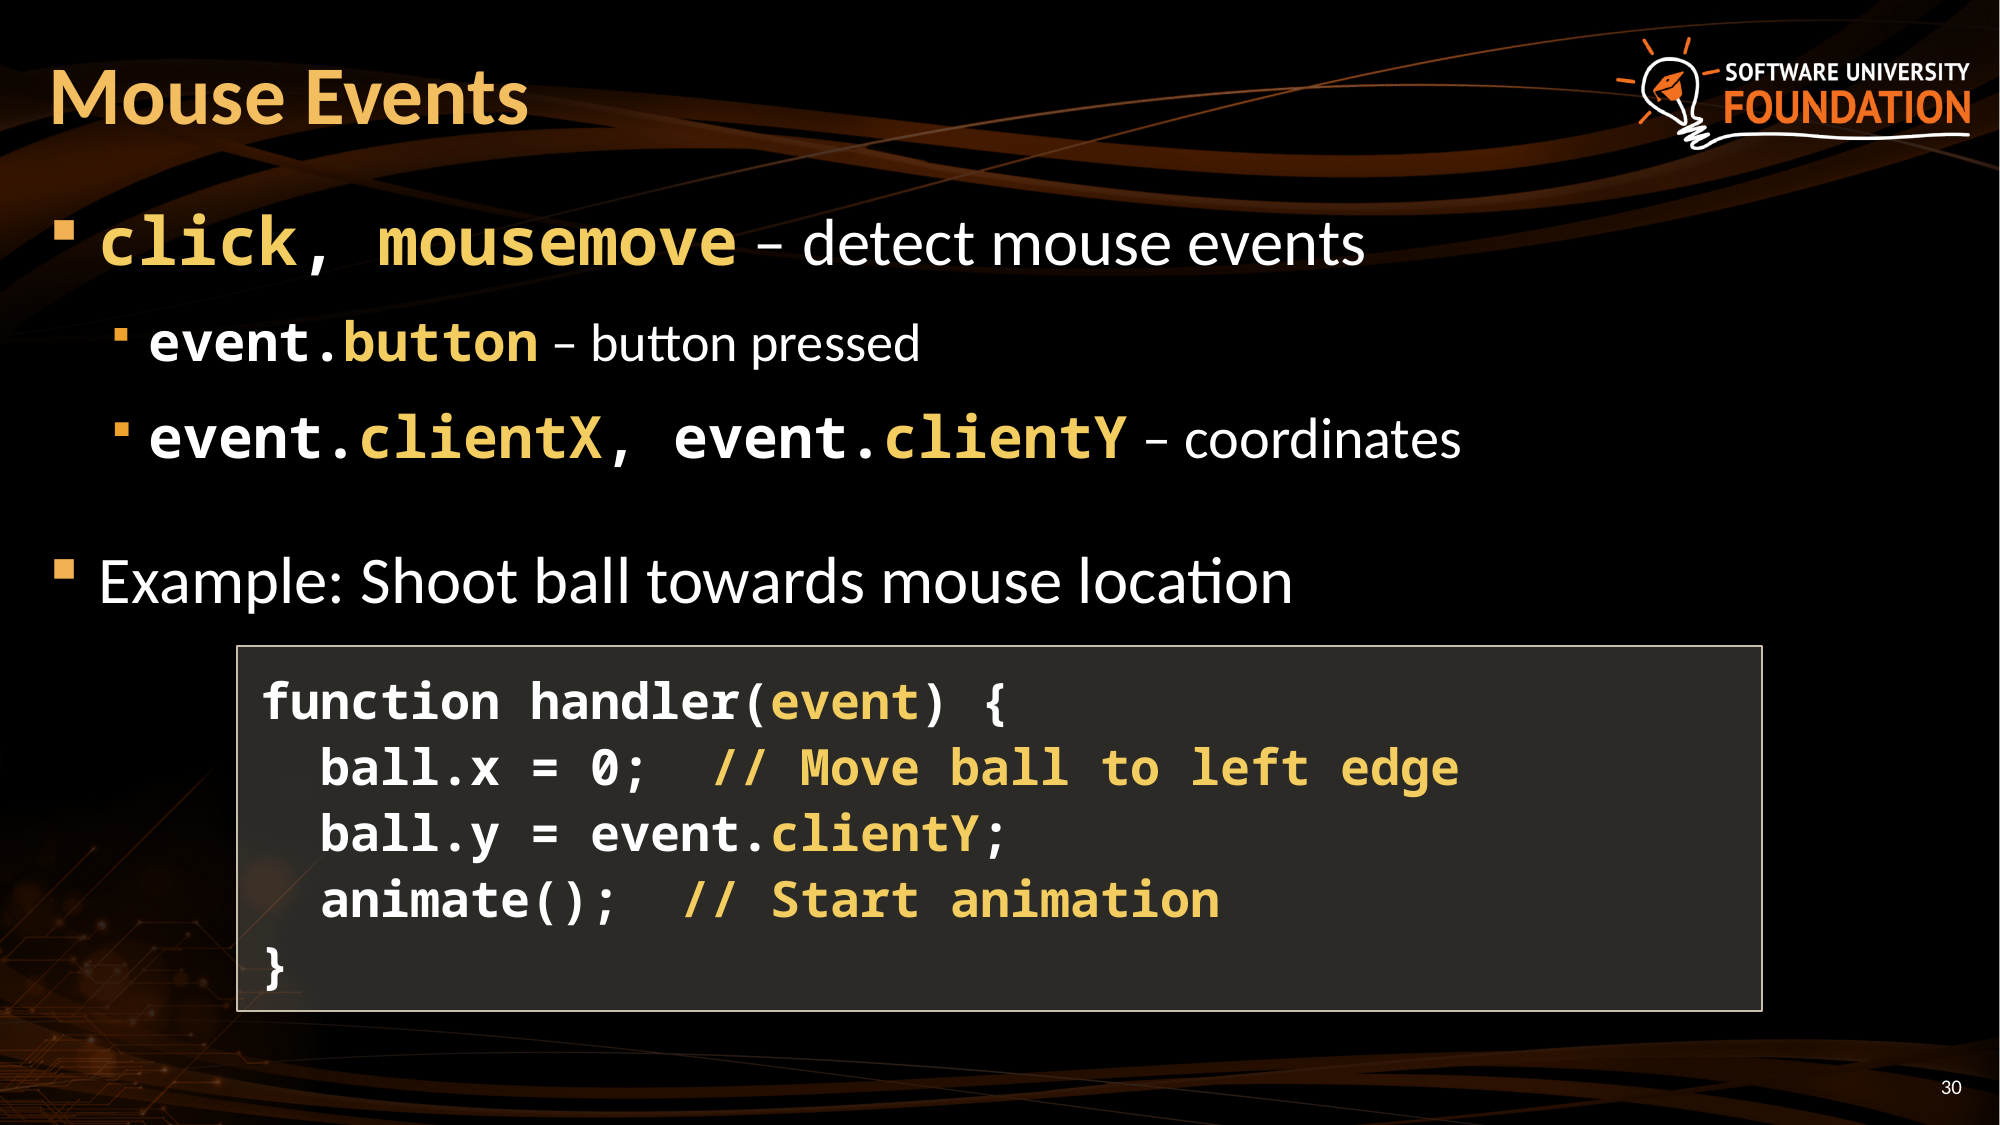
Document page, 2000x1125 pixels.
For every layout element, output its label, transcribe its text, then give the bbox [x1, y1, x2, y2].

list click, mousemove – detect mouse events event.button – button pressed event.clientX, event.clientY – coordinates Example: Shoot ball towards mouse location [31, 188, 1968, 1103]
title Mouse Events [30, 6, 1602, 189]
text_box function handler(event) { ball.x = 0; // Move ball to left edge ball.y = event.clientY; animate(); // Start animation } [236, 646, 1763, 1012]
picture [0, 0, 2000, 1125]
